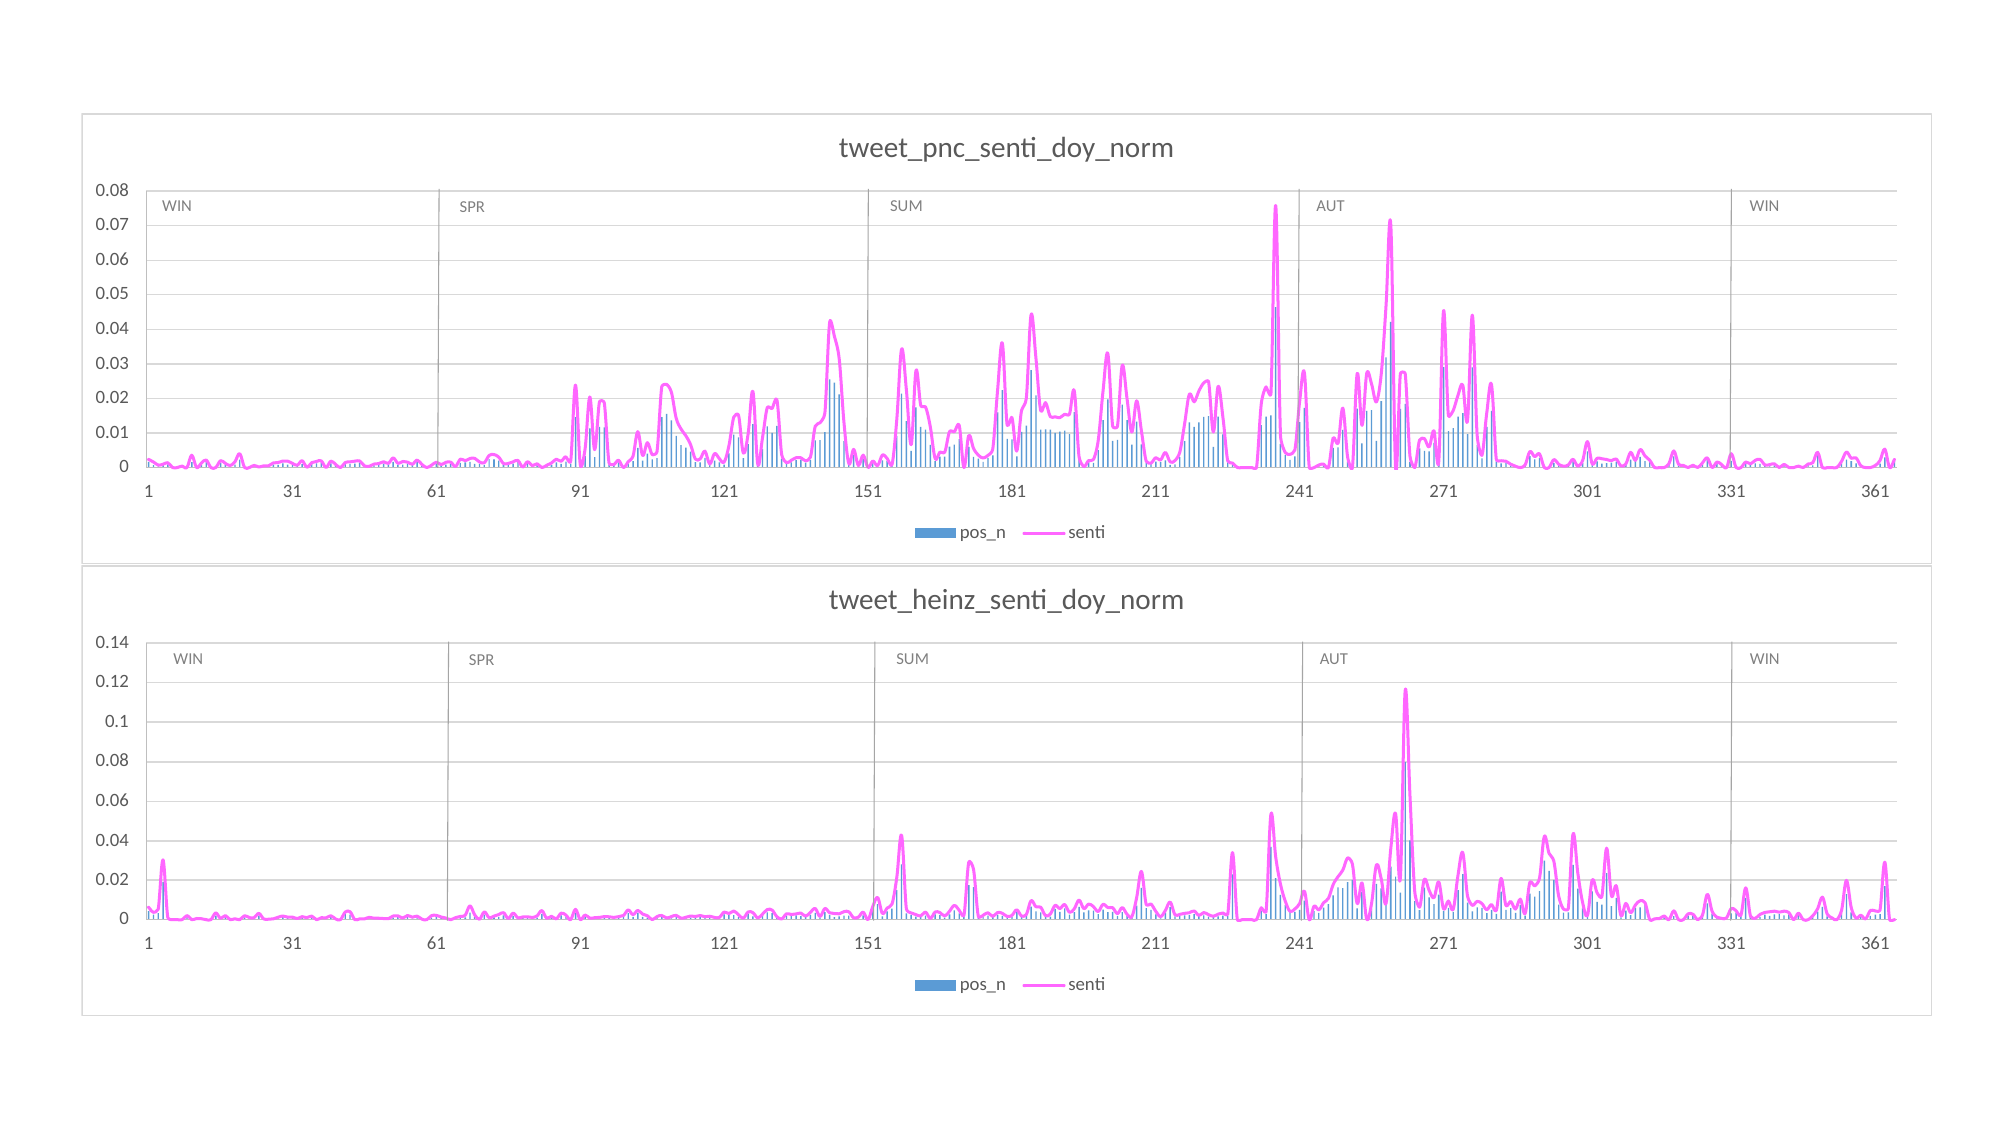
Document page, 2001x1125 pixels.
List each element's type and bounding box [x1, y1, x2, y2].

text_box [139, 187, 1803, 468]
text_box [151, 640, 1803, 921]
picture [81, 565, 1933, 1017]
picture [81, 113, 1933, 564]
